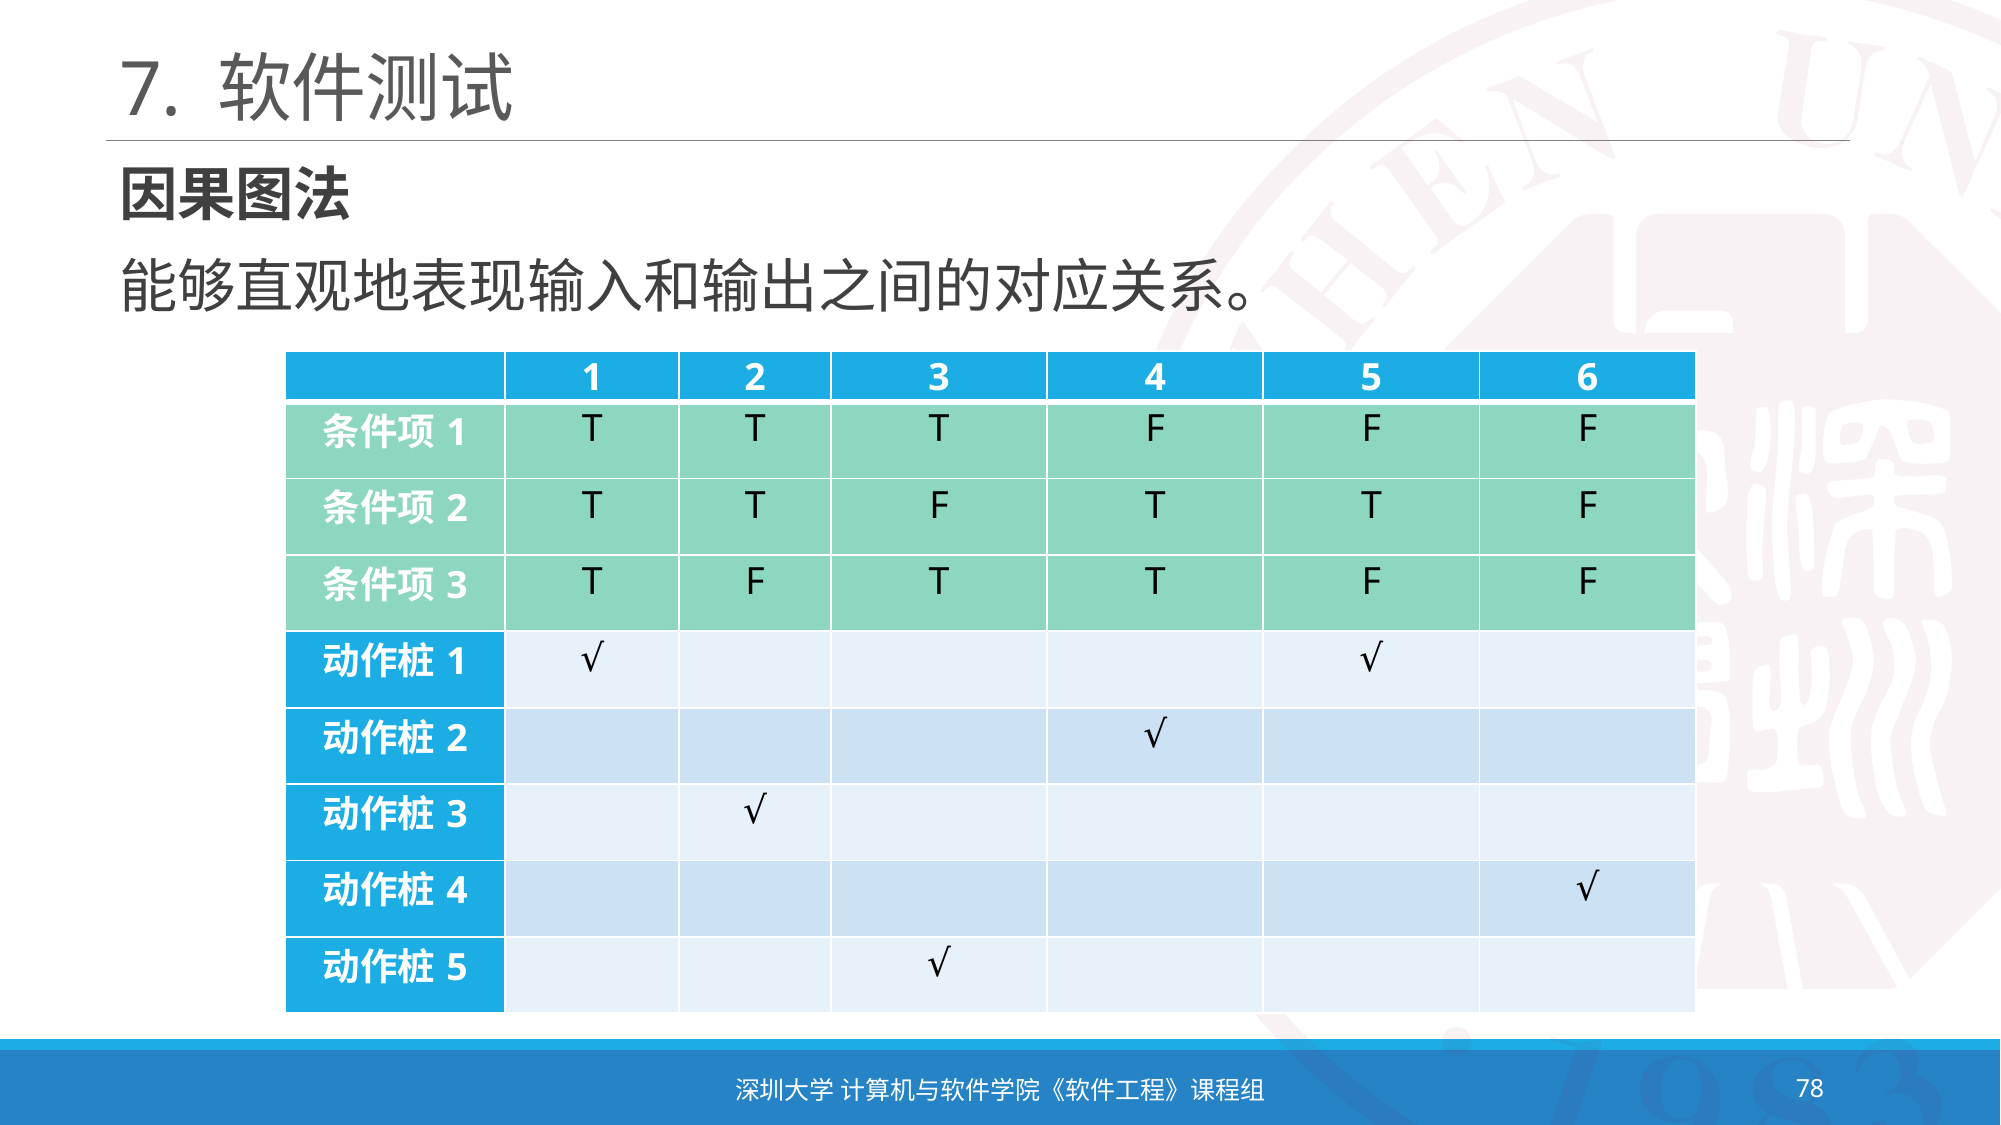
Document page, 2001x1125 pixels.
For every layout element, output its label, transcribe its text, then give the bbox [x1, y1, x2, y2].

table_cell [1048, 632, 1262, 707]
table_cell F [1480, 405, 1695, 478]
list 因果图法 能够直观地表现输入和输出之间的对应关系。 [104, 158, 1878, 1008]
table_cell [506, 785, 678, 860]
table_cell [680, 709, 830, 783]
table_cell [680, 632, 830, 707]
table_cell √ [832, 938, 1046, 1012]
table_cell [1048, 861, 1262, 936]
table_cell F [832, 479, 1046, 554]
table_cell √ [1264, 632, 1479, 707]
table_cell 动作桩2 [286, 709, 504, 783]
table_cell [1480, 938, 1695, 1012]
table_header 4 [1048, 352, 1262, 399]
table_cell 动作桩4 [286, 861, 504, 936]
table_cell F [1264, 405, 1479, 478]
table_cell 条件项1 [286, 405, 504, 478]
table_cell T [832, 556, 1046, 630]
table_cell [1048, 785, 1262, 860]
table_cell F [1480, 556, 1695, 630]
table_cell T [506, 405, 678, 478]
table_cell √ [1048, 709, 1262, 783]
table_cell 条件项3 [286, 556, 504, 630]
table_cell √ [506, 632, 678, 707]
table_cell 动作桩3 [286, 785, 504, 860]
table_header 2 [680, 352, 830, 399]
slide_number 78 [1624, 1059, 1840, 1120]
table_cell T [1048, 479, 1262, 554]
table_cell [680, 938, 830, 1012]
table_cell [1048, 938, 1262, 1012]
table_cell T [832, 405, 1046, 478]
table_cell [832, 785, 1046, 860]
table_cell [832, 861, 1046, 936]
table_cell T [680, 405, 830, 478]
footer 深圳大学 计算机与软件学院《软件工程》课程组 [604, 1059, 1396, 1120]
table_cell F [1480, 479, 1695, 554]
table_header 5 [1264, 352, 1479, 399]
table_cell F [1048, 405, 1262, 478]
table_cell [1264, 861, 1479, 936]
table_cell [1480, 709, 1695, 783]
table_cell T [506, 479, 678, 554]
table_cell [506, 861, 678, 936]
table_header [286, 352, 504, 399]
table_cell F [680, 556, 830, 630]
table_cell F [1264, 556, 1479, 630]
table_cell [680, 861, 830, 936]
table_header 3 [832, 352, 1046, 399]
table_cell 动作桩1 [286, 632, 504, 707]
title 7. 软件测试 [104, 0, 1856, 139]
table_cell [1264, 785, 1479, 860]
table_cell T [506, 556, 678, 630]
table_cell 条件项2 [286, 479, 504, 554]
table_cell √ [1480, 861, 1695, 936]
table_header 1 [506, 352, 678, 399]
table_cell T [1264, 479, 1479, 554]
table_header 6 [1480, 352, 1695, 399]
table_cell [832, 709, 1046, 783]
table_cell √ [680, 785, 830, 860]
table_cell T [1048, 556, 1262, 630]
table_cell [506, 709, 678, 783]
table_cell [506, 938, 678, 1012]
table_cell [1264, 709, 1479, 783]
table_cell [1480, 632, 1695, 707]
table_cell [832, 632, 1046, 707]
table_cell T [680, 479, 830, 554]
table_cell [1264, 938, 1479, 1012]
table_cell 动作桩5 [286, 938, 504, 1012]
table_cell [1480, 785, 1695, 860]
